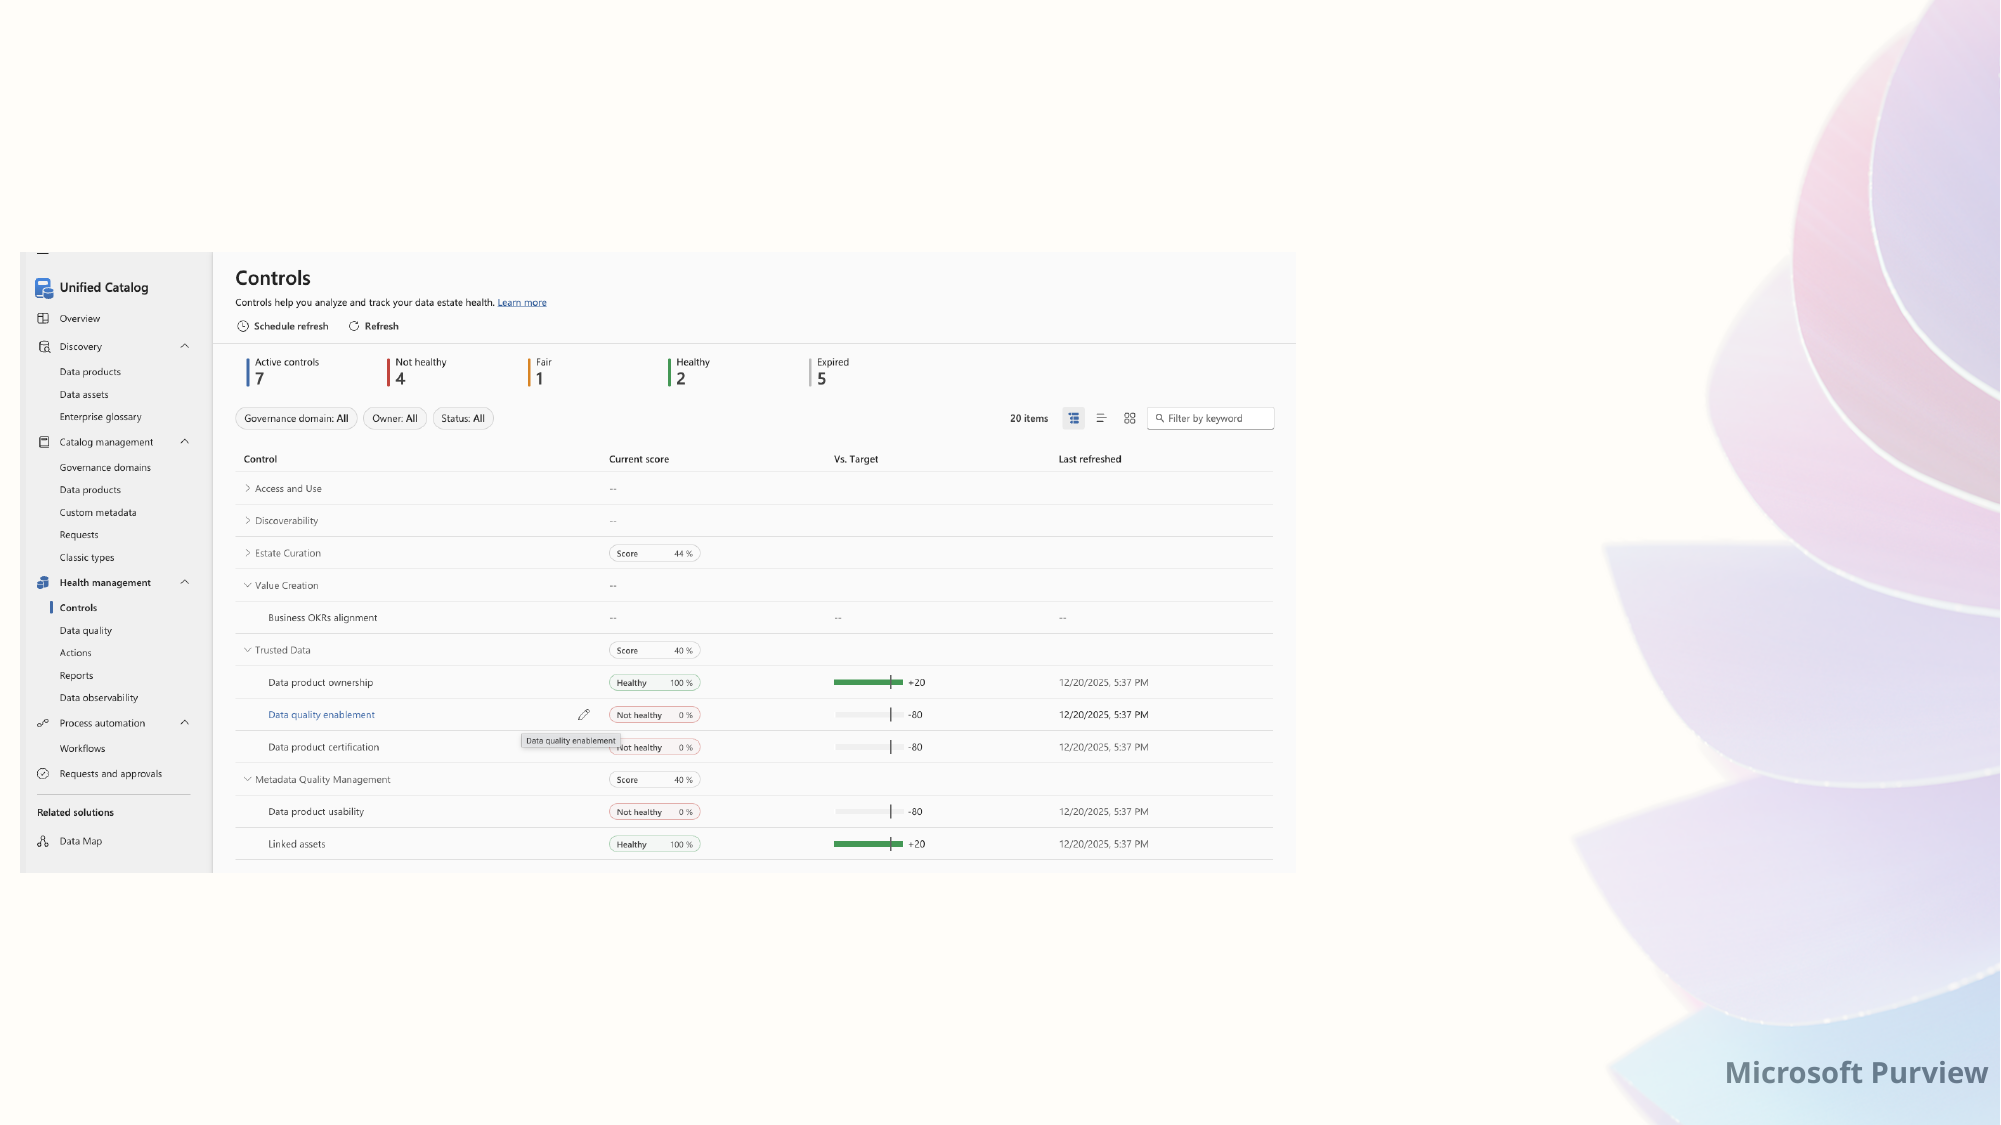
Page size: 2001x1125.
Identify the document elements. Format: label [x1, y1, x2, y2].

picture [20, 252, 1296, 873]
